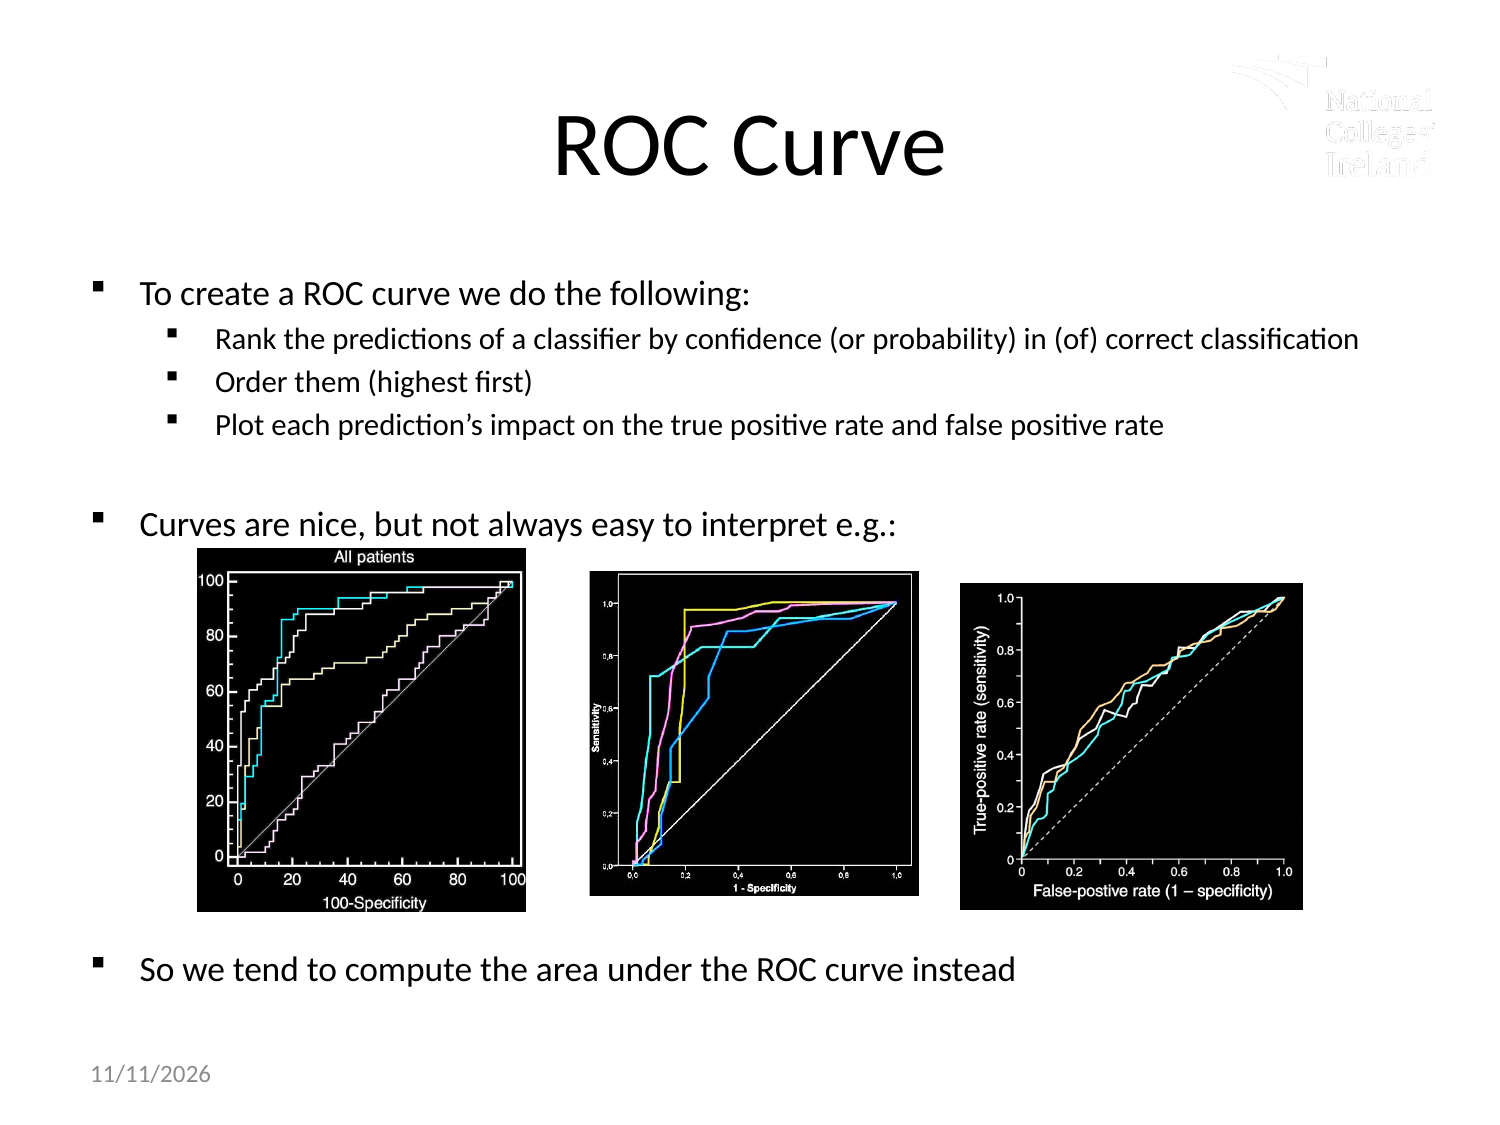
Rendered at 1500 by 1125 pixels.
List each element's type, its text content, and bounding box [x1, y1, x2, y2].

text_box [197, 548, 1303, 912]
title ROC Curve [75, 45, 1425, 233]
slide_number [75, 1042, 425, 1103]
list To create a ROC curve we do the following: Rank the predictions of a classifier by confidence (or probability) in (of) correct classification Order them (highest first) Plot each prediction’s impact on the true positive rate and false positive rate Curves are nice, but not always easy to interpret e.g.: So we tend to compute the area under the ROC curve instead [75, 262, 1425, 1005]
picture [1425, 54, 1436, 178]
